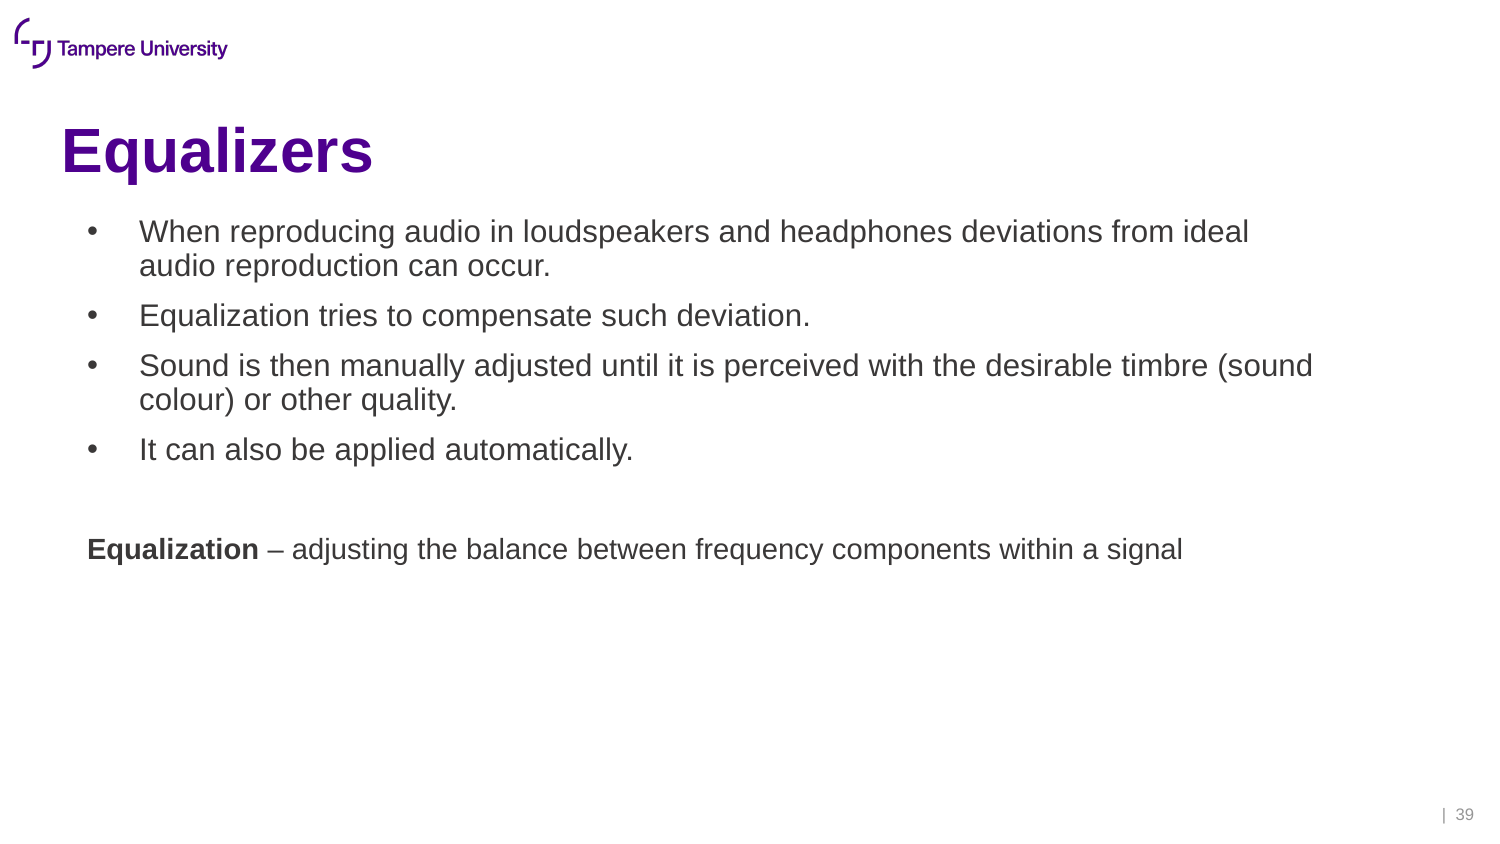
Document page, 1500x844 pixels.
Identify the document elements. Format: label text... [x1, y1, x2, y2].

title Equalizers [50, 112, 1345, 192]
list When reproducing audio in loudspeakers and headphones deviations from ideal audio reproduction can occur. Equalization tries to compensate such deviation. Sound is then manually adjusted until it is perceived with the desirable timbre (sound colour) or other quality. It can also be applied automatically. Equalization – adjusting the balance between frequency components within a signal [52, 210, 1347, 746]
slide_number | 39 [1439, 798, 1486, 830]
picture [3, 4, 241, 80]
